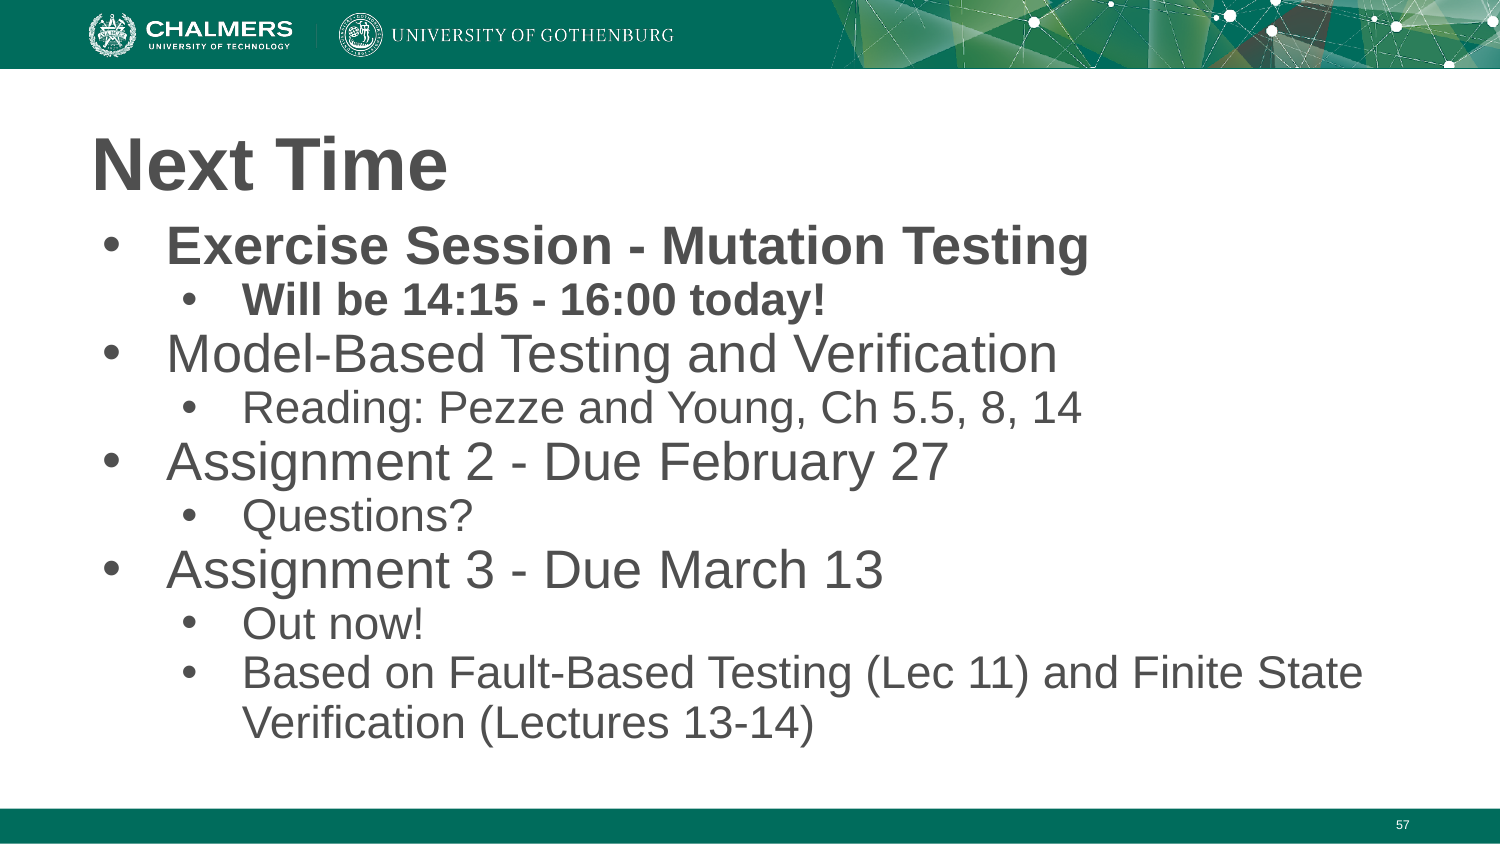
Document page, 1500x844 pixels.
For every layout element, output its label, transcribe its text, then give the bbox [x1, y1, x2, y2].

picture [64, 0, 696, 85]
slide_number ‹#› [1074, 809, 1425, 844]
picture [759, 0, 1500, 68]
list Exercise Session - Mutation Testing Will be 14:15 - 16:00 today! Model-Based Testing and Verification Reading: Pezze and Young, Ch 5.5, 8, 14 Assignment 2 - Due February 27 Questions? Assignment 3 - Due March 13 Out now! Based on Fault-Based Testing (Lec 11) and Finite State Verification (Lectures 13-14) [76, 210, 1425, 782]
title Next Time [76, 100, 1425, 210]
